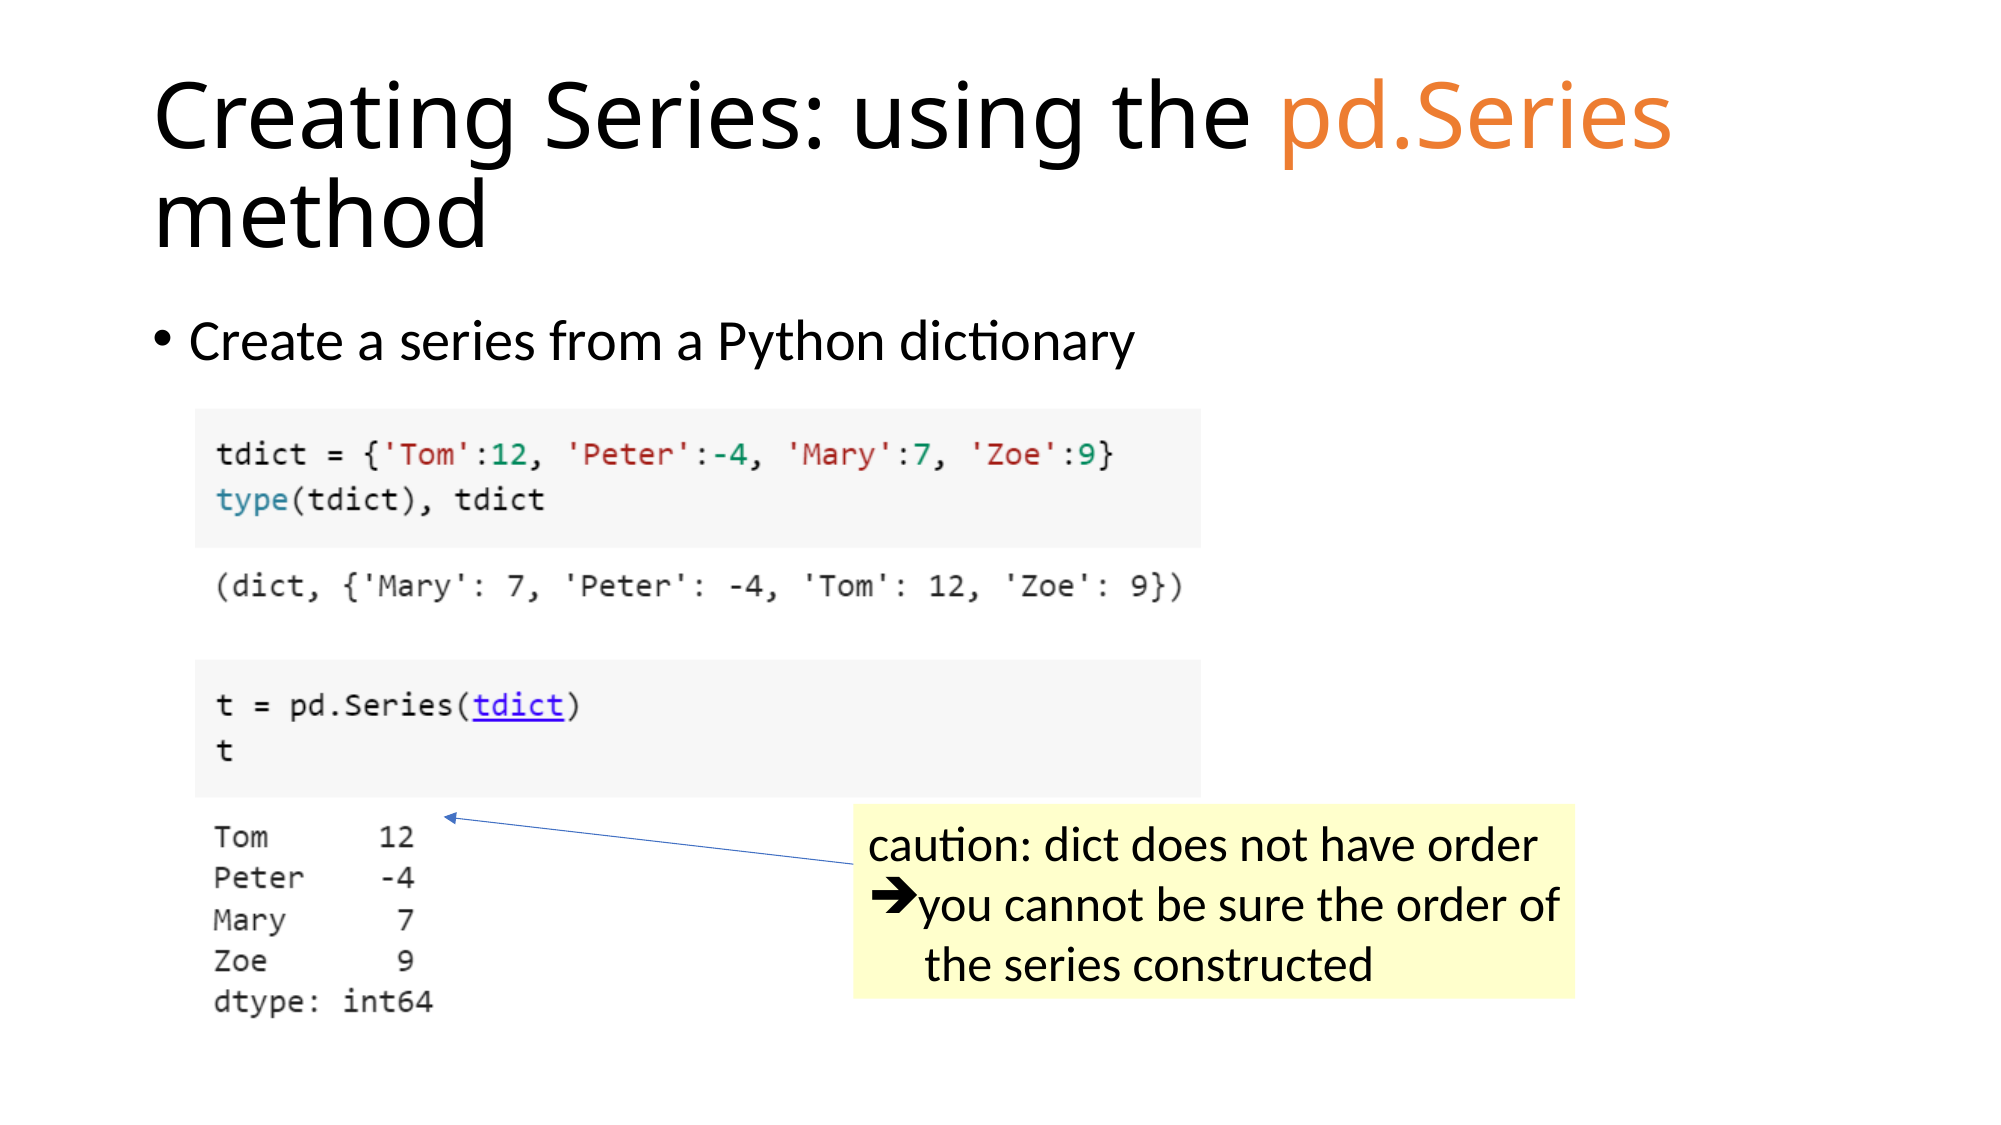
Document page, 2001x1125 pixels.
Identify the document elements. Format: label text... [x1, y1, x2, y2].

list Create a series from a Python dictionary [137, 302, 1863, 1017]
title Creating Series: using the pd.Series method [137, 59, 1863, 278]
picture [195, 406, 1201, 1041]
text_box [443, 816, 880, 868]
text_box caution: dict does not have order you cannot be sure the order of the series constructed [1201, 803, 1576, 999]
